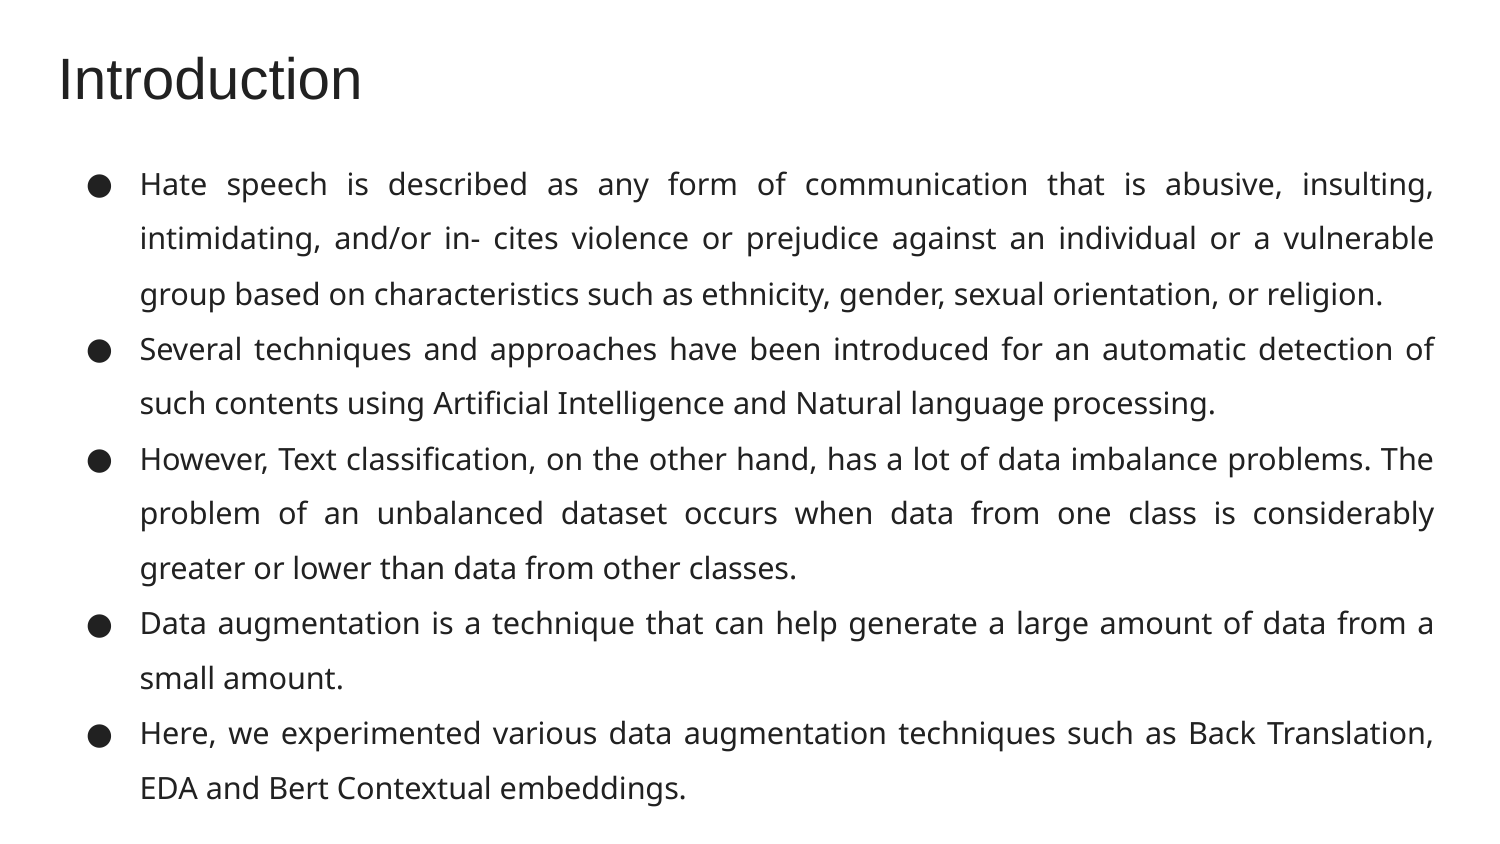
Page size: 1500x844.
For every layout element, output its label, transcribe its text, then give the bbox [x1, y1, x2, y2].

title Introduction [42, 26, 1441, 132]
list Hate speech is described as any form of communication that is abusive, insulting, intimidating, and/or in- cites violence or prejudice against an individual or a vulnerable group based on characteristics such as ethnicity, gender, sexual orientation, or religion. Several techniques and approaches have been introduced for an automatic detection of such contents using Artificial Intelligence and Natural language processing. However, Text classification, on the other hand, has a lot of data imbalance problems. The problem of an unbalanced dataset occurs when data from one class is considerably greater or lower than data from other classes. Data augmentation is a technique that can help generate a large amount of data from a small amount. Here, we experimented various data augmentation techniques such as Back Translation, EDA and Bert Contextual embeddings. [51, 131, 1449, 823]
